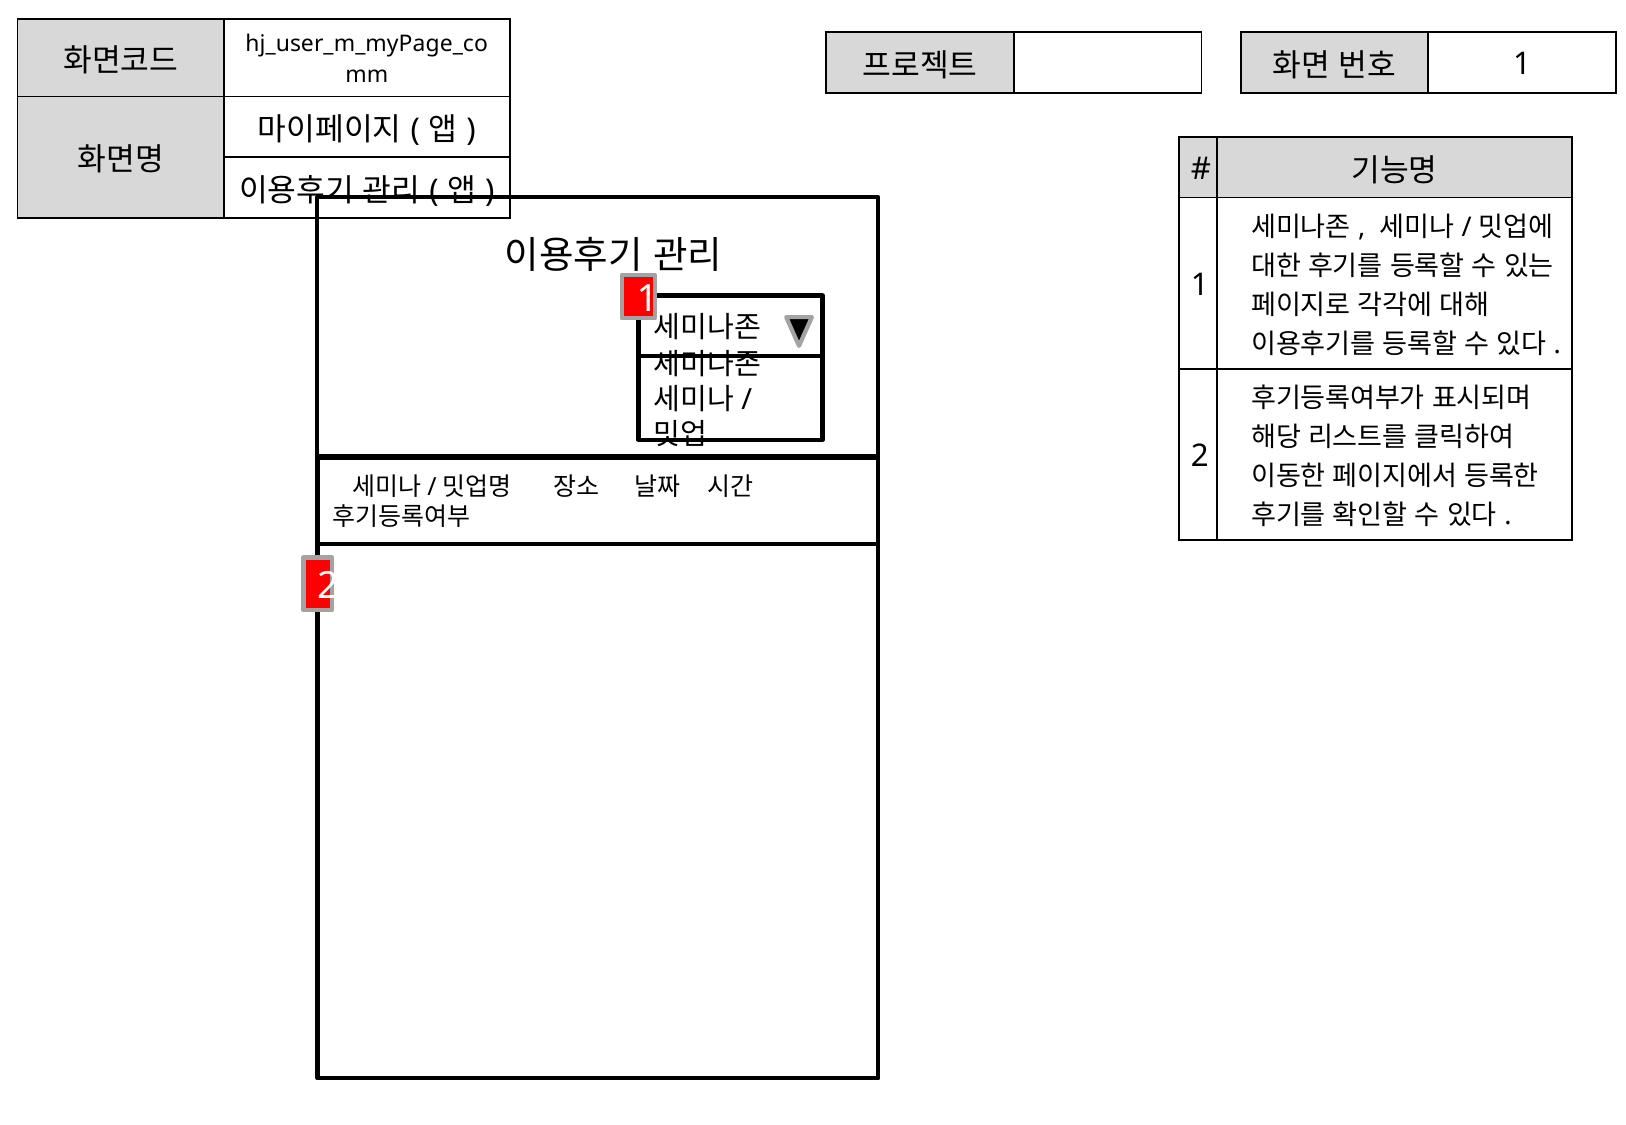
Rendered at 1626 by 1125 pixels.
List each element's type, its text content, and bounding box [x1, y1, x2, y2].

table_header 기능명 [1218, 138, 1571, 197]
table_cell 2 [1180, 370, 1216, 539]
table_header 화면 번호 [1242, 33, 1427, 92]
table_header hj_user_m_myPage_comm [225, 20, 509, 96]
table_header [1015, 33, 1201, 92]
table_header 프로젝트 [827, 33, 1013, 92]
table_cell 세미나존, 세미나/밋업에 대한 후기를 등록할 수 있는 페이지로 각각에 대해 이용후기를 등록할 수 있다. [1218, 198, 1571, 368]
table_cell 마이페이지(앱) [225, 97, 509, 156]
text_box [303, 196, 879, 1079]
table_header 1 [1429, 33, 1615, 92]
table_cell 이용후기 관리(앱) [225, 158, 509, 217]
table_header 화면코드 [18, 20, 223, 96]
table_cell 1 [1180, 198, 1216, 368]
table_cell 후기등록여부가 표시되며 해당 리스트를 클릭하여 이동한 페이지에서 등록한 후기를 확인할 수 있다. [1218, 370, 1571, 539]
table_header # [1180, 138, 1216, 197]
table_cell 화면명 [18, 97, 223, 217]
